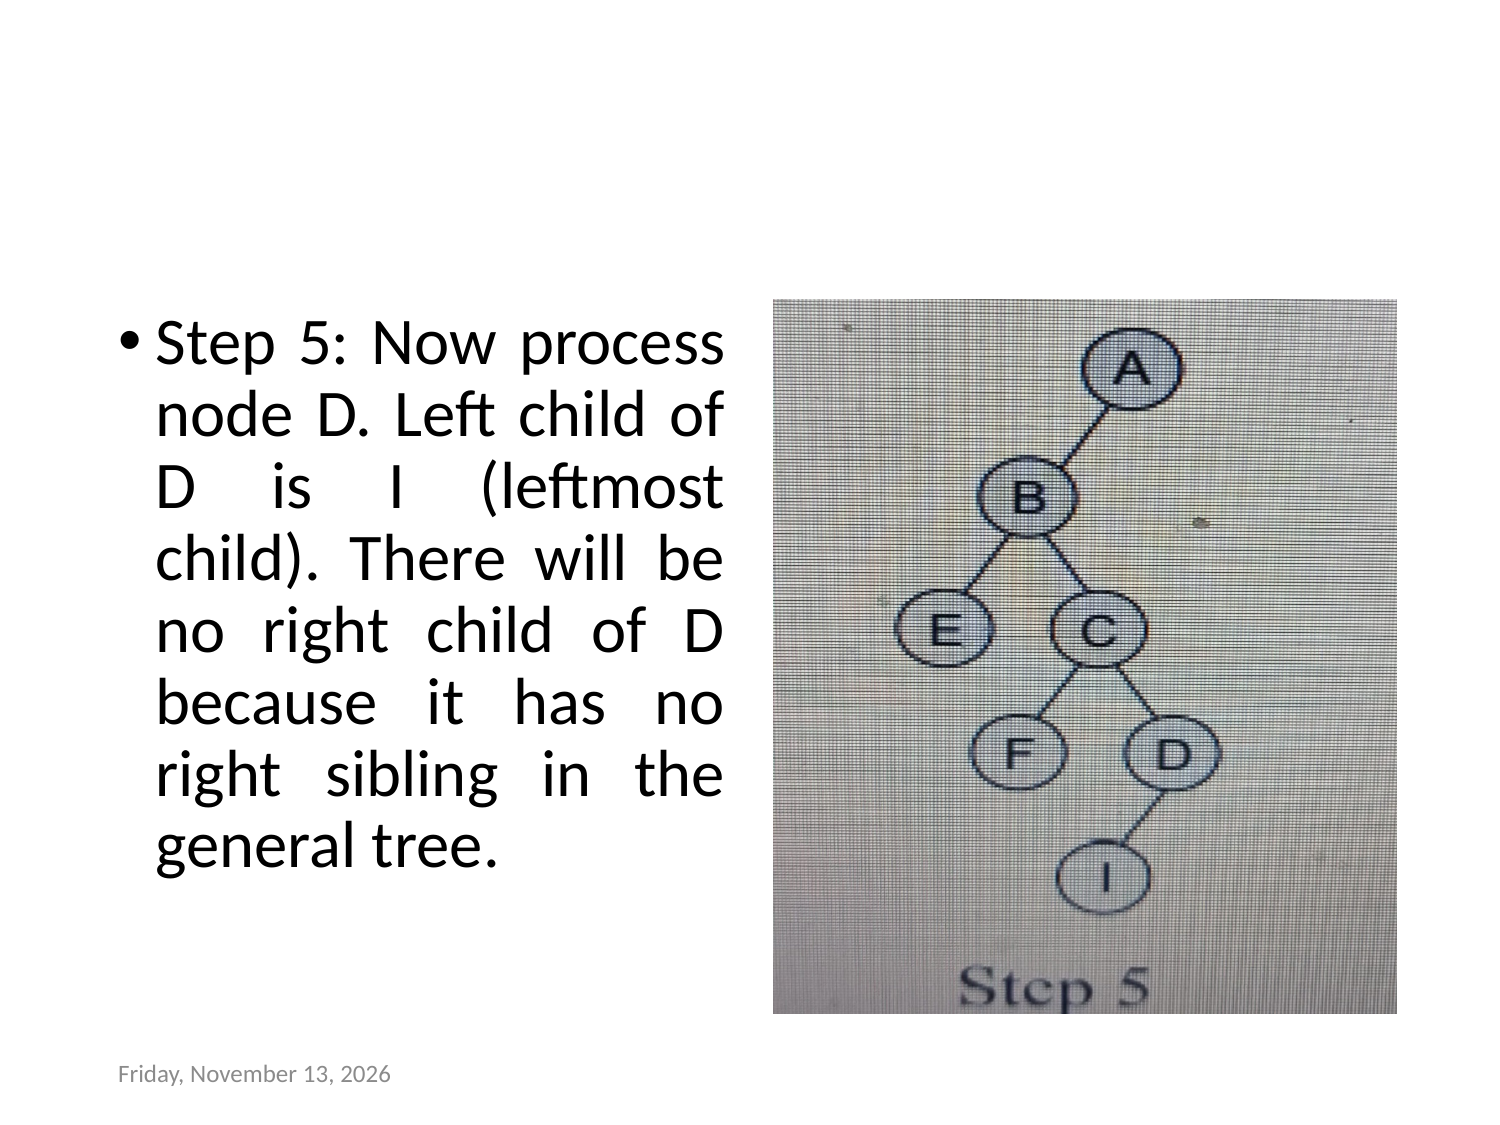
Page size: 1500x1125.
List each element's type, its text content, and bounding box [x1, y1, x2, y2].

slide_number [103, 1042, 441, 1103]
list Step 5: Now process node D. Left child of D is I (leftmost child). There will be no right child of D because it has no right sibling in the general tree. [103, 299, 741, 1014]
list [773, 299, 1397, 1014]
